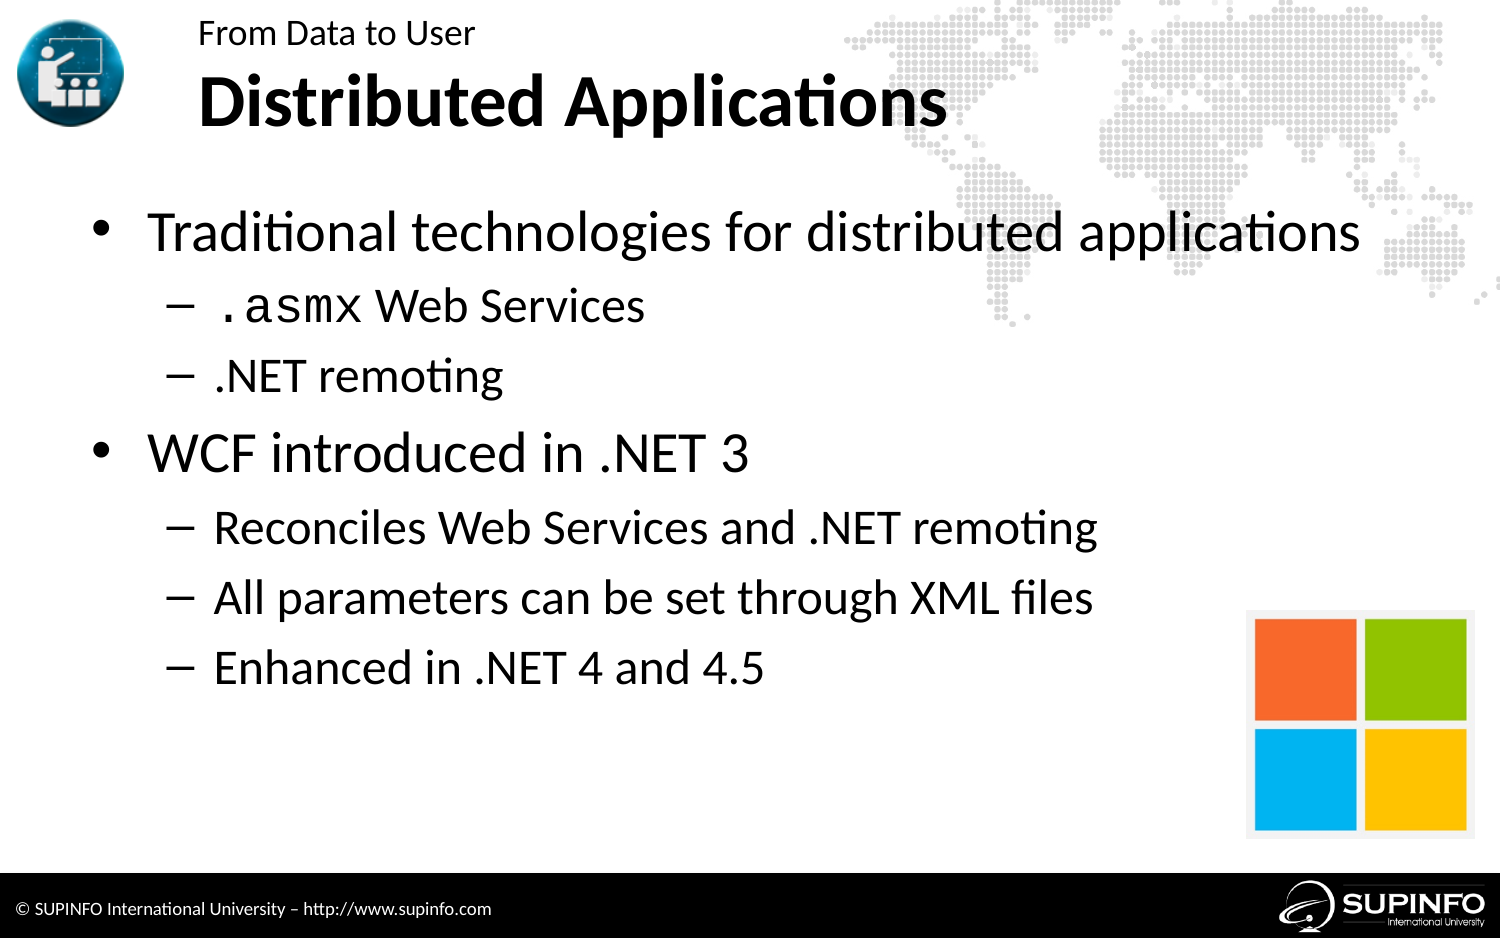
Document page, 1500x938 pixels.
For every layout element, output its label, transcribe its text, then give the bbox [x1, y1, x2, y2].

picture [844, 0, 1500, 327]
list From Data to User [183, 0, 1459, 56]
picture [1269, 870, 1494, 938]
list Traditional technologies for distributed applications .asmx Web Services .NET remoting WCF introduced in .NET 3 Reconciles Web Services and .NET remoting All parameters can be set through XML files Enhanced in .NET 4 and 4.5 [76, 185, 1436, 880]
text_box [419, 28, 450, 90]
picture [39, 46, 101, 107]
title Distributed Applications [183, 56, 1459, 138]
picture [1245, 610, 1475, 839]
picture [17, 19, 125, 127]
picture [49, 37, 102, 75]
